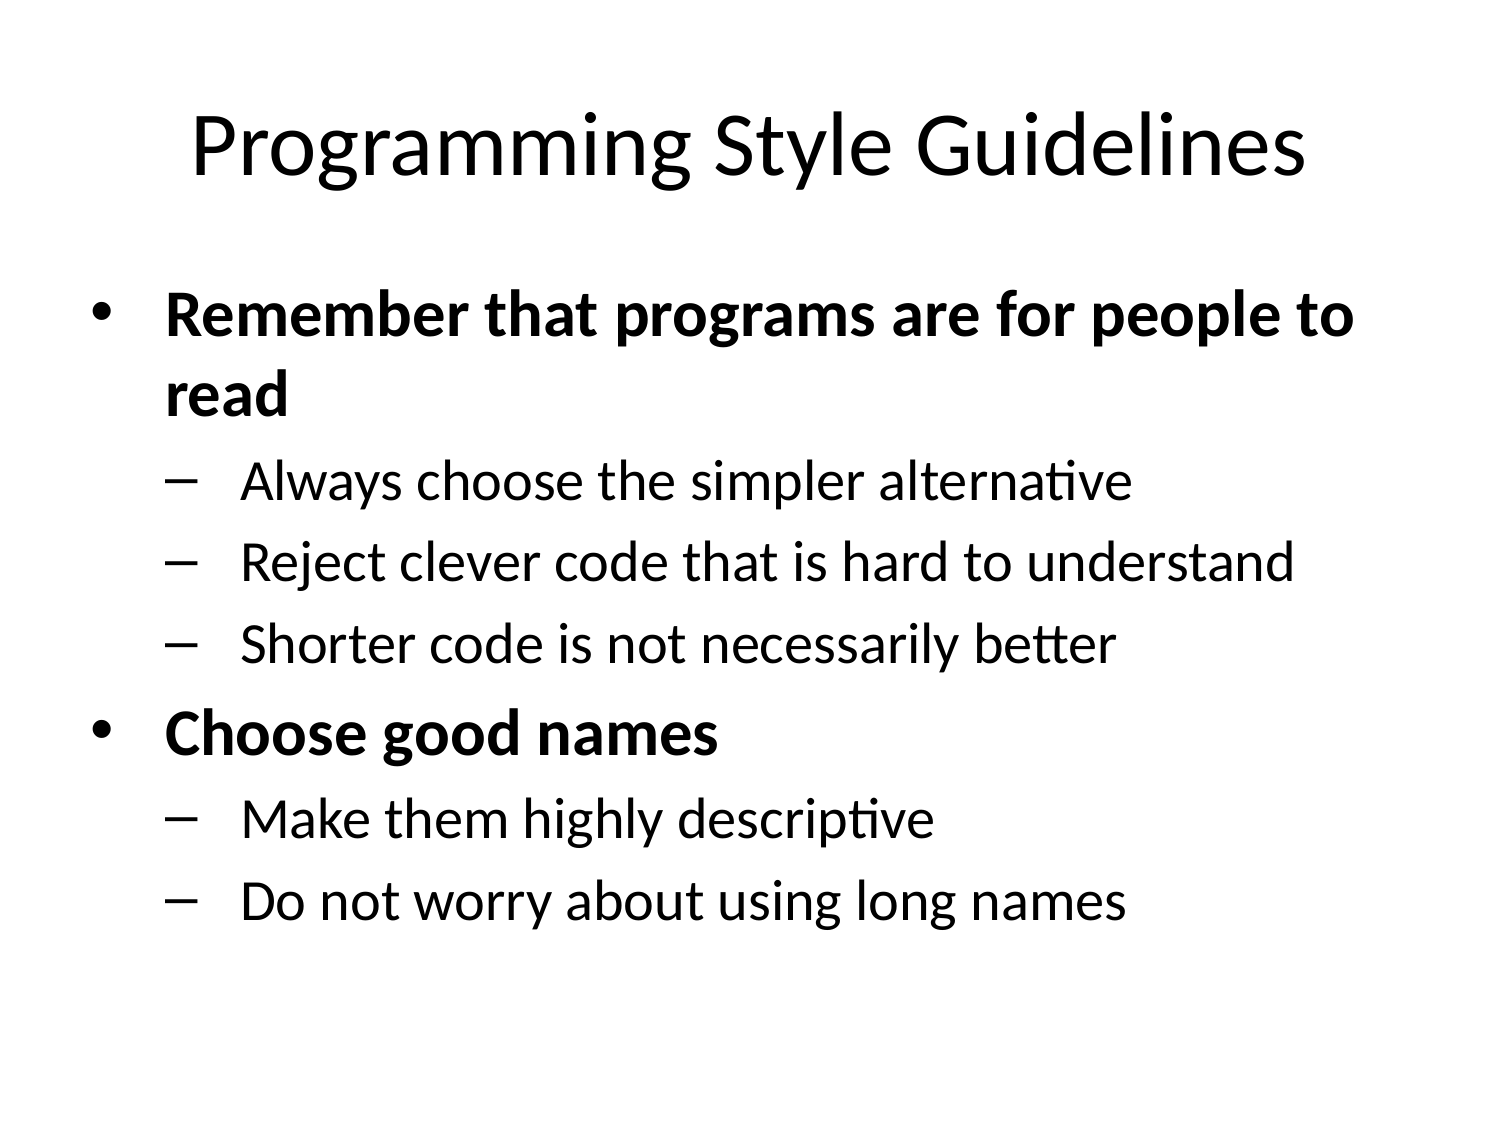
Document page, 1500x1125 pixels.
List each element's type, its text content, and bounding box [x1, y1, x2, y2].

title Programming Style Guidelines [75, 45, 1425, 233]
list Remember that programs are for people to read Always choose the simpler alternative Reject clever code that is hard to understand Shorter code is not necessarily better Choose good names Make them highly descriptive Do not worry about using long names [75, 262, 1425, 1005]
